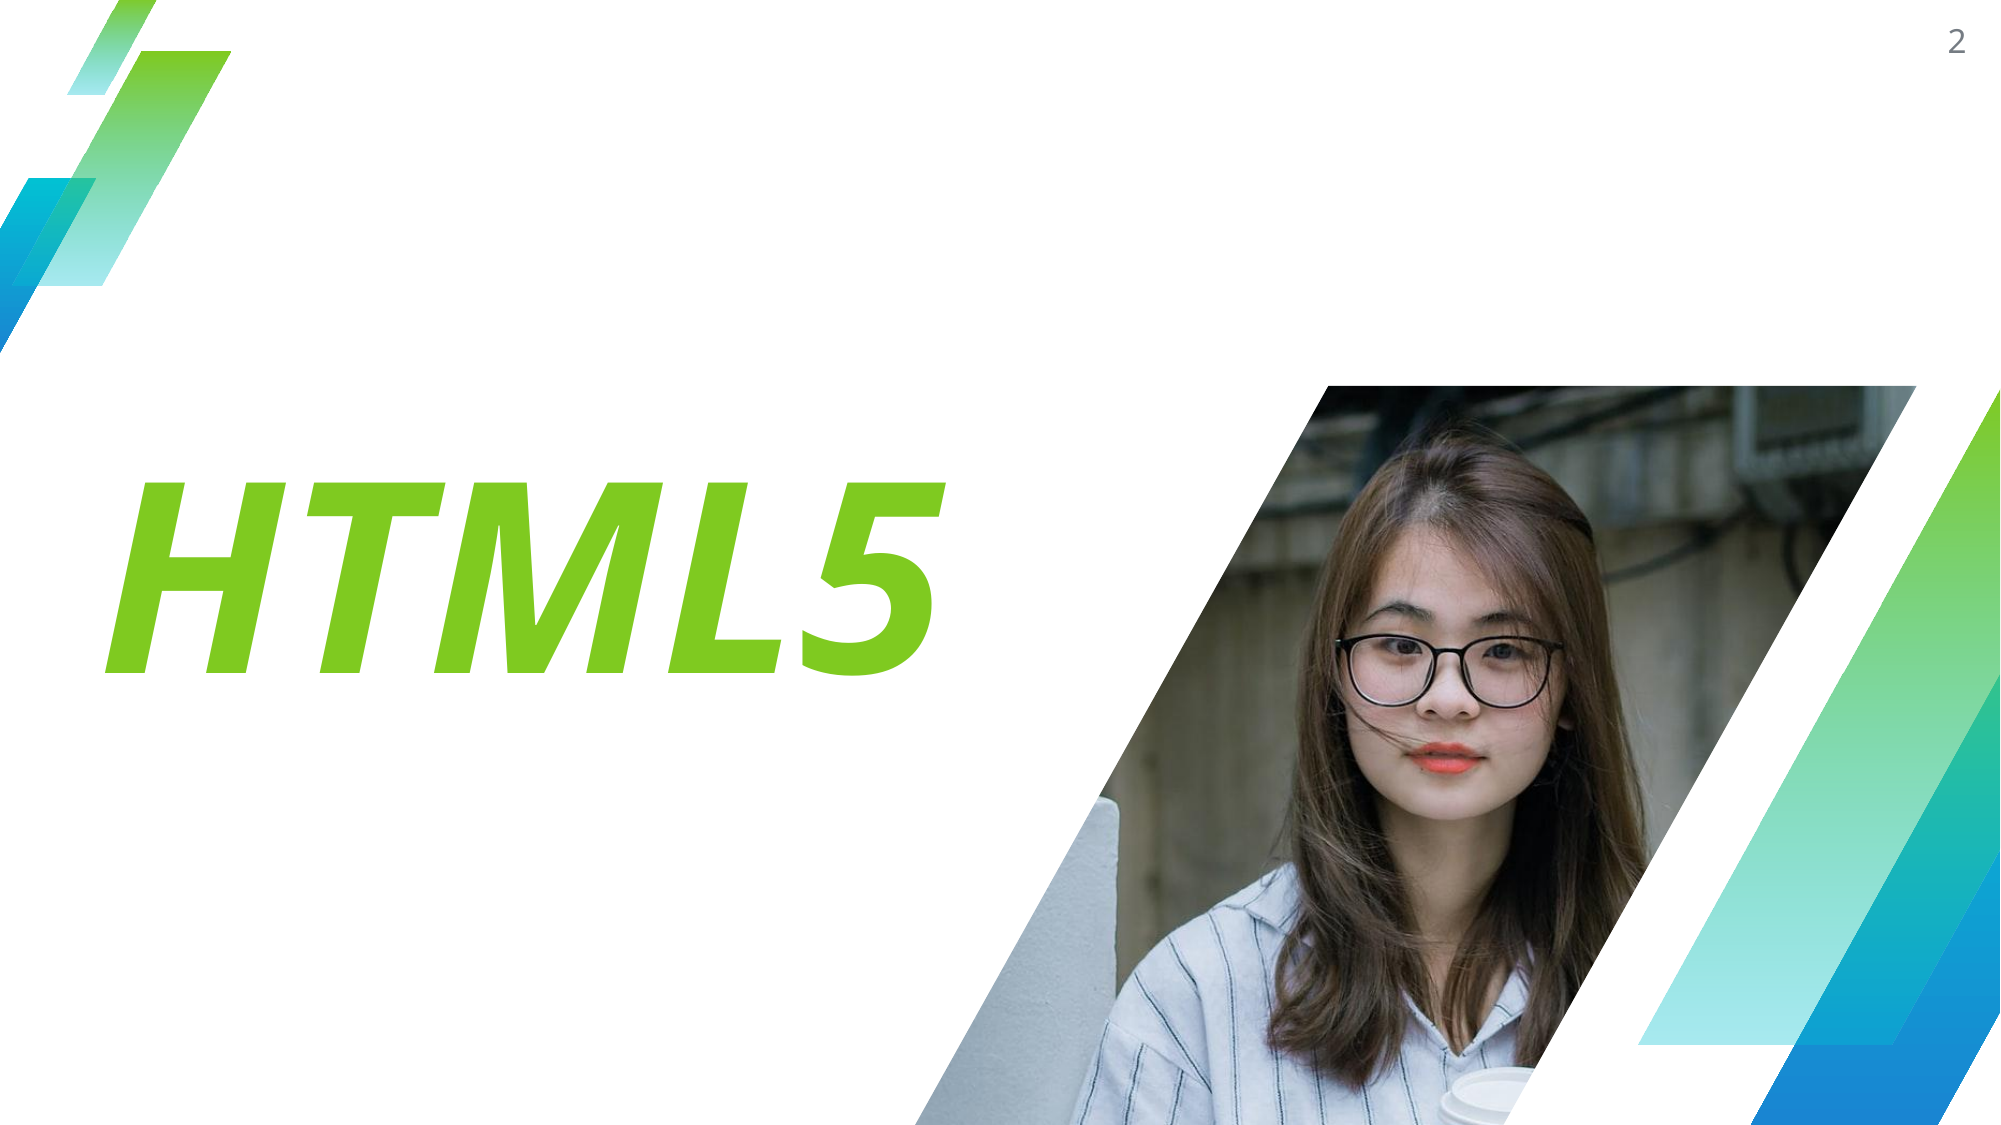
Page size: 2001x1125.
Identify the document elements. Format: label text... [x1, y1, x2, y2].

picture [914, 385, 1917, 1125]
slide_number 2 [1871, 0, 1967, 87]
title HTML5 [98, 460, 909, 715]
